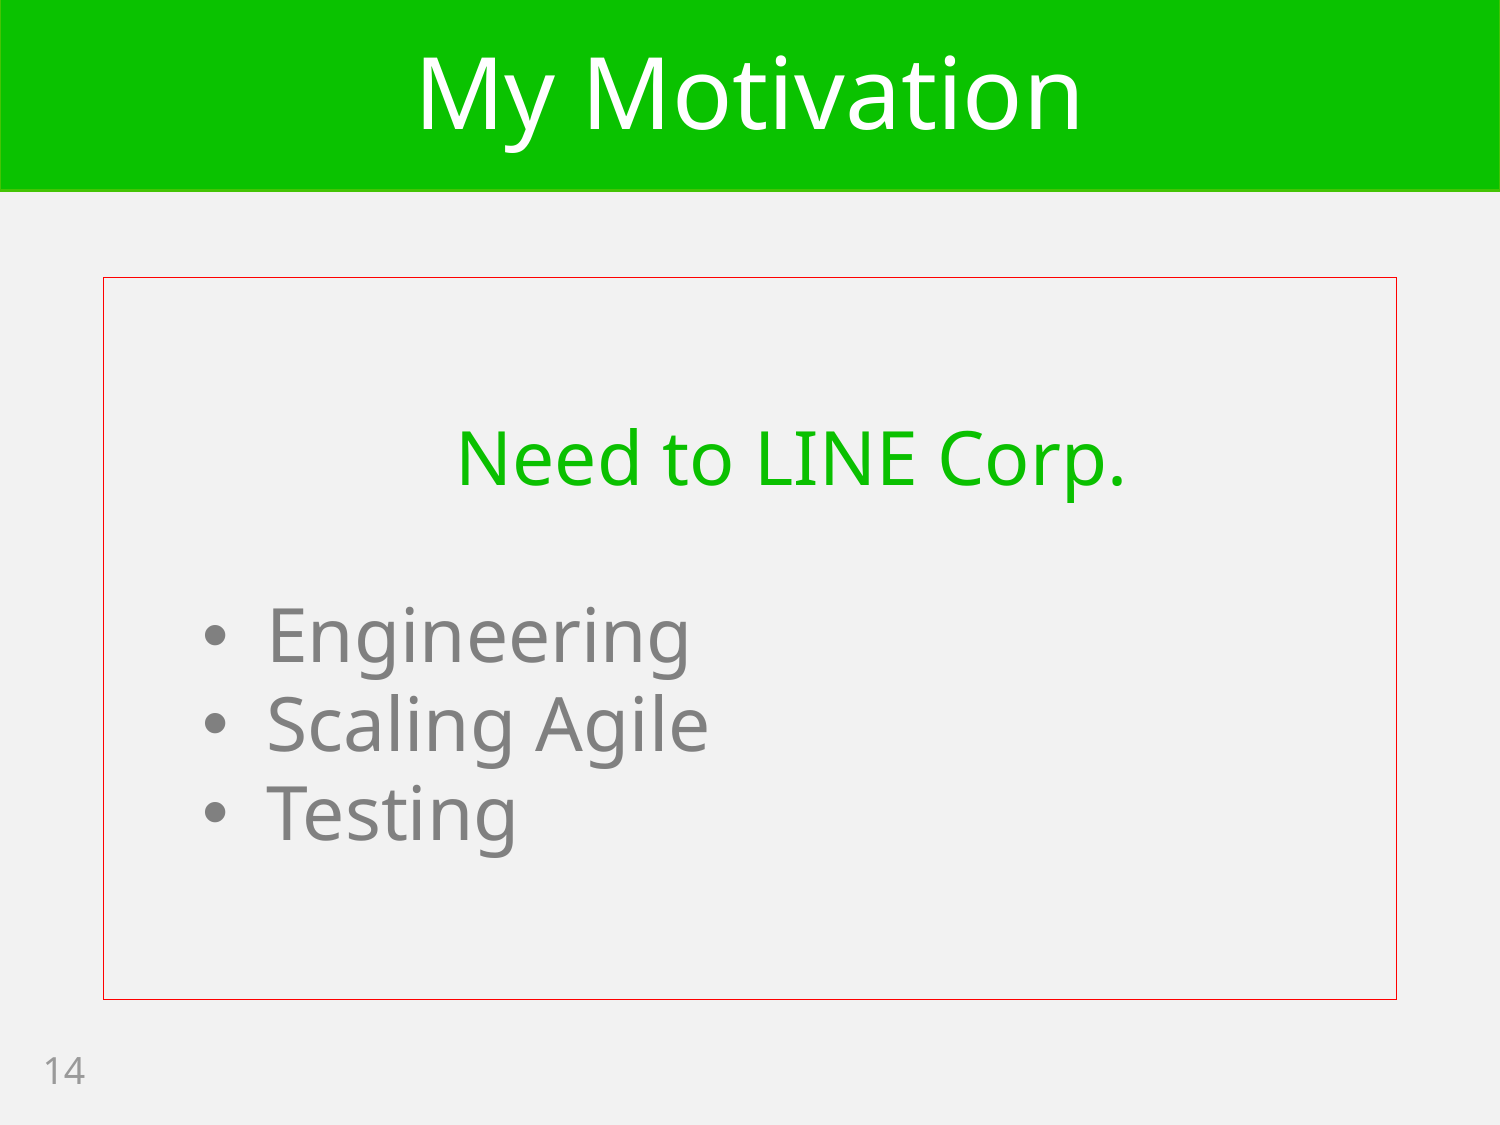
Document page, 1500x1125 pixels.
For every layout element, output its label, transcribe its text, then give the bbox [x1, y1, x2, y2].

slide_number 14 [27, 1042, 146, 1102]
list Need to LINE Corp. Engineering Scaling Agile Testing [103, 277, 1397, 1000]
title My Motivation [0, 53, 1500, 140]
